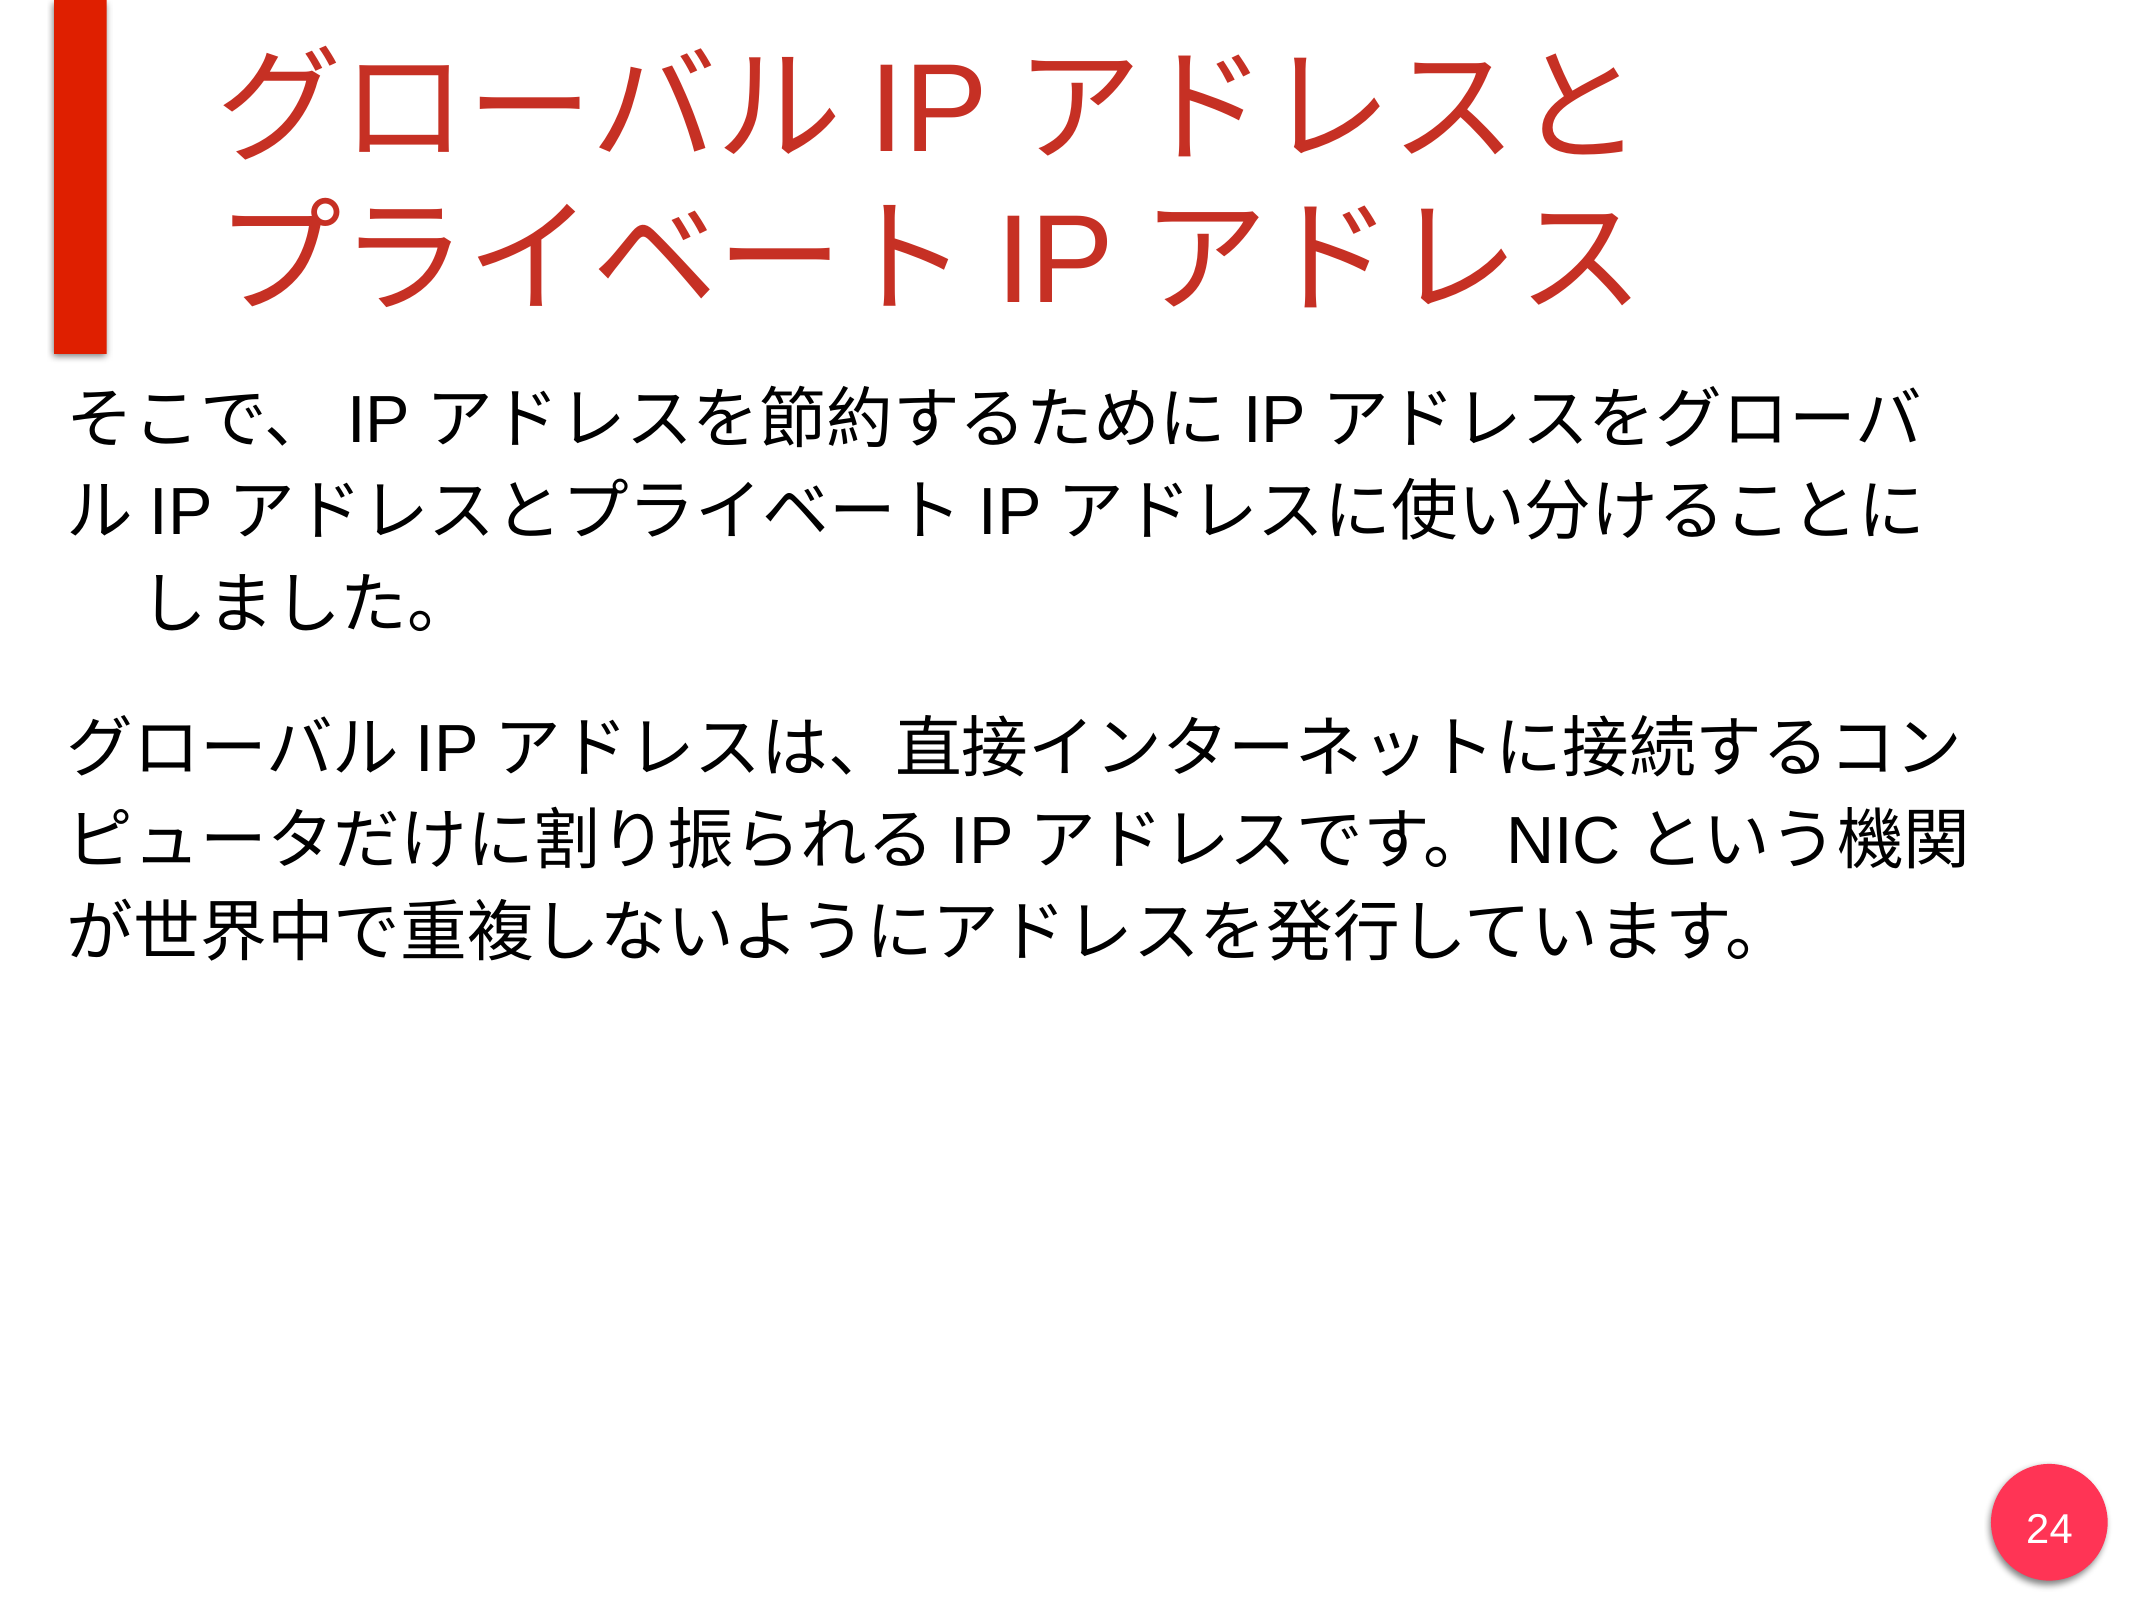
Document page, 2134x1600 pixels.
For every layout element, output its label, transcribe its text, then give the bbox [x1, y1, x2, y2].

slide_number 24 [2012, 1493, 2087, 1600]
title グローバルIPアドレスと プライベートIPアドレス [208, 18, 2030, 336]
text_box そこで、IPアドレスを節約するためにIPアドレスをグローバルIPアドレスとプライベートIPアドレスに使い分けることに しました。 グローバルIPアドレスは、直接インターネットに接続するコンピュータだけに割り振られるIPアドレスです。NICという機関が世界中で重複しないようにアドレスを発行しています。 [58, 355, 1980, 1473]
